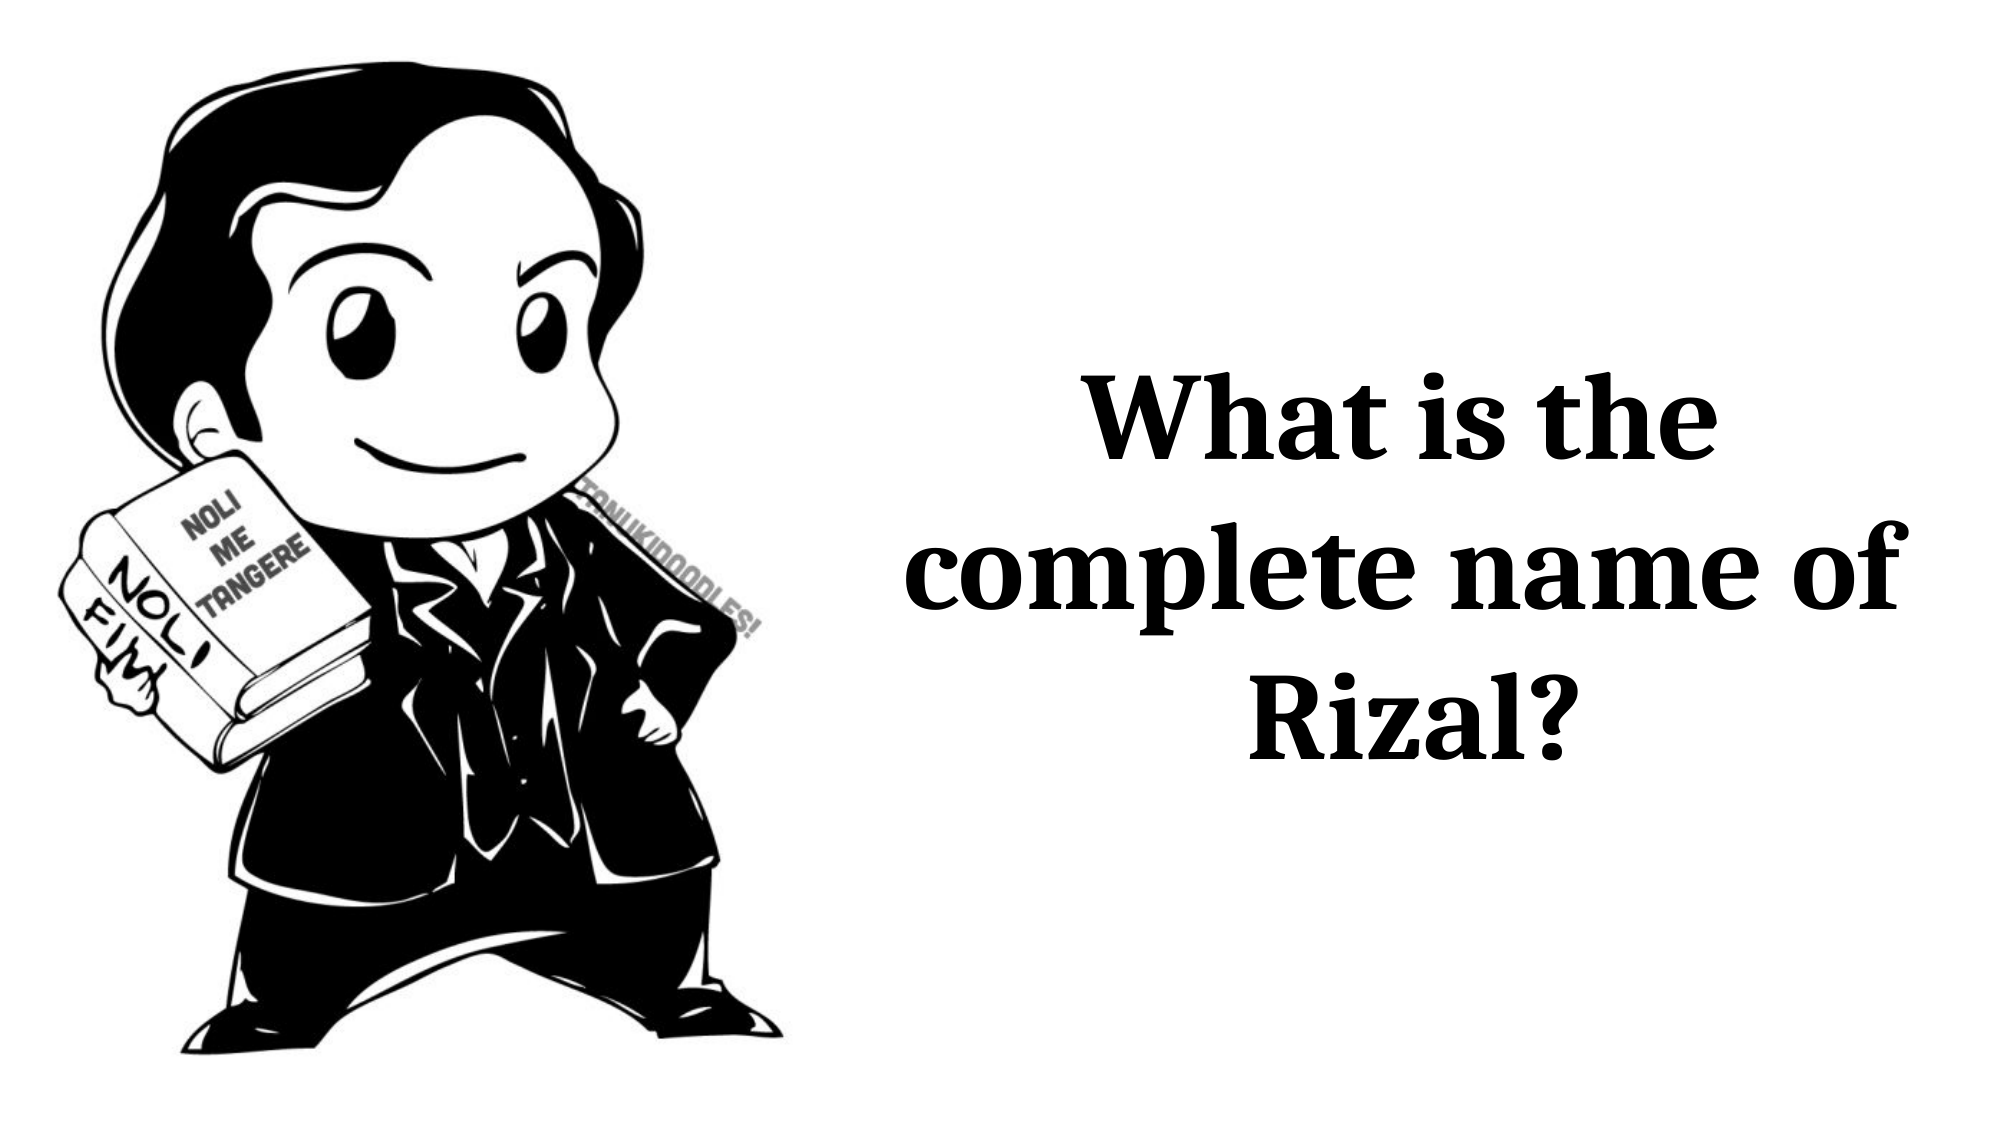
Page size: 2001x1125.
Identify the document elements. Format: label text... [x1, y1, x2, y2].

text_box What is the complete name of Rizal? [887, 327, 1917, 793]
picture [0, 0, 861, 1125]
